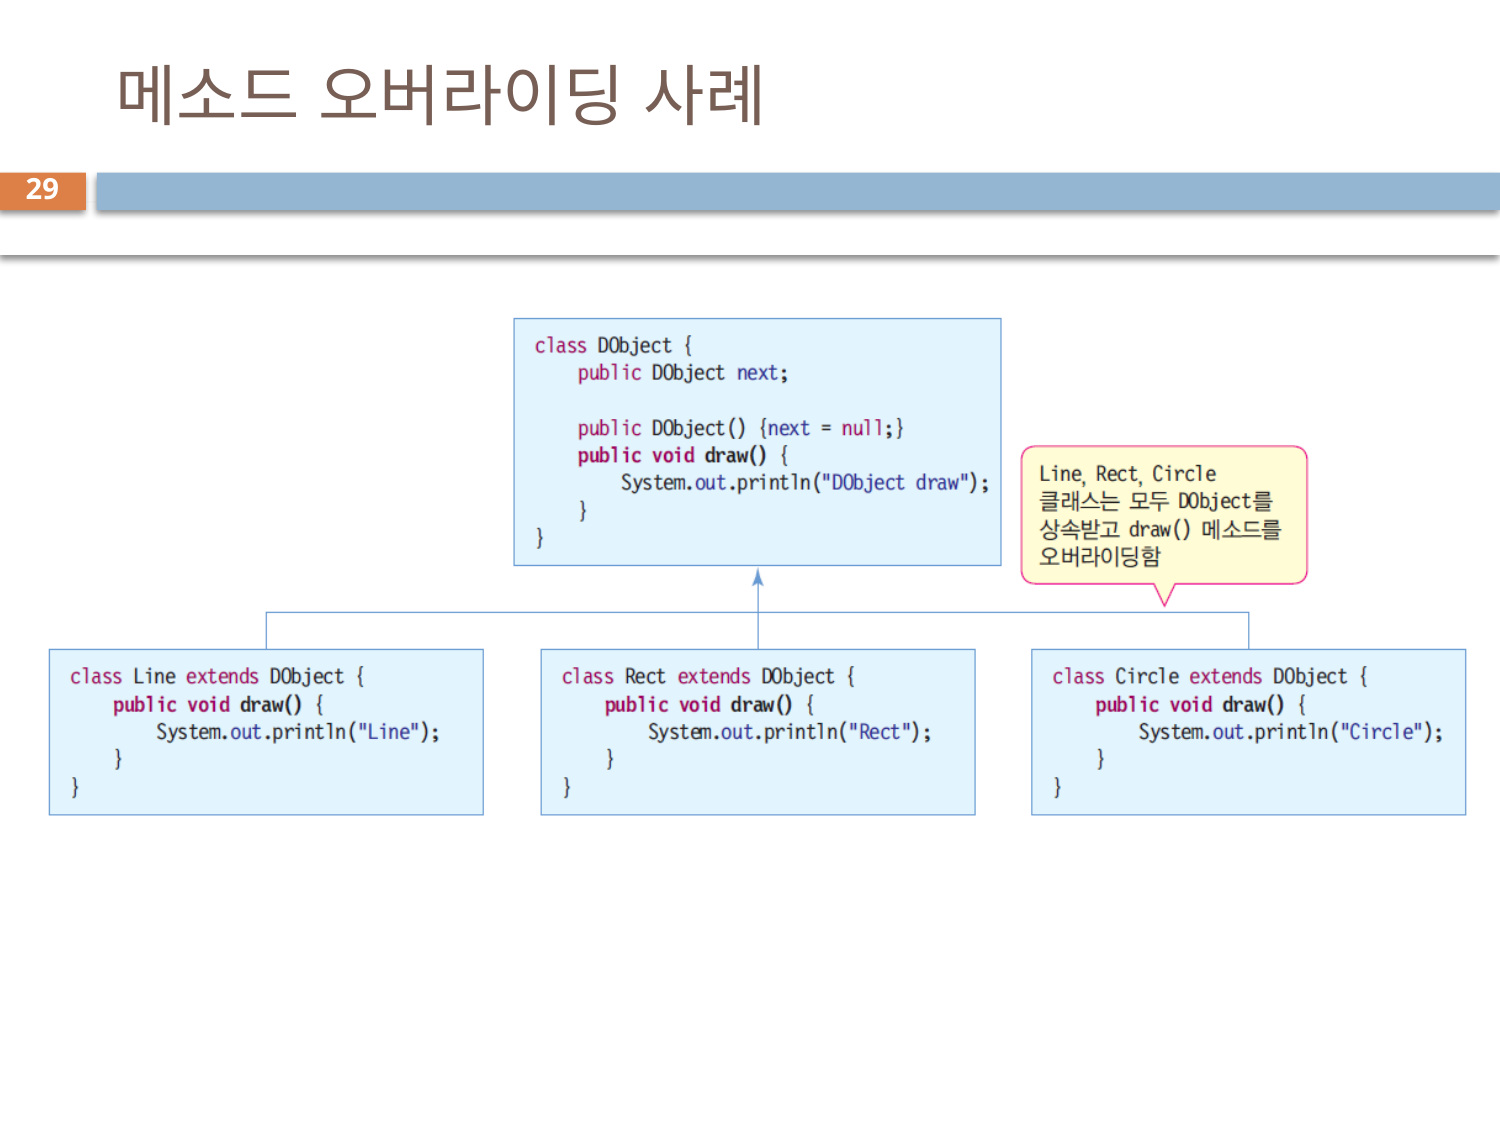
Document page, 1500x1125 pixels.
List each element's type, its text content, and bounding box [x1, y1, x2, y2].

slide_number 29 [0, 170, 87, 211]
title 메소드 오버라이딩 사례 [100, 37, 1438, 149]
picture [23, 302, 1496, 823]
